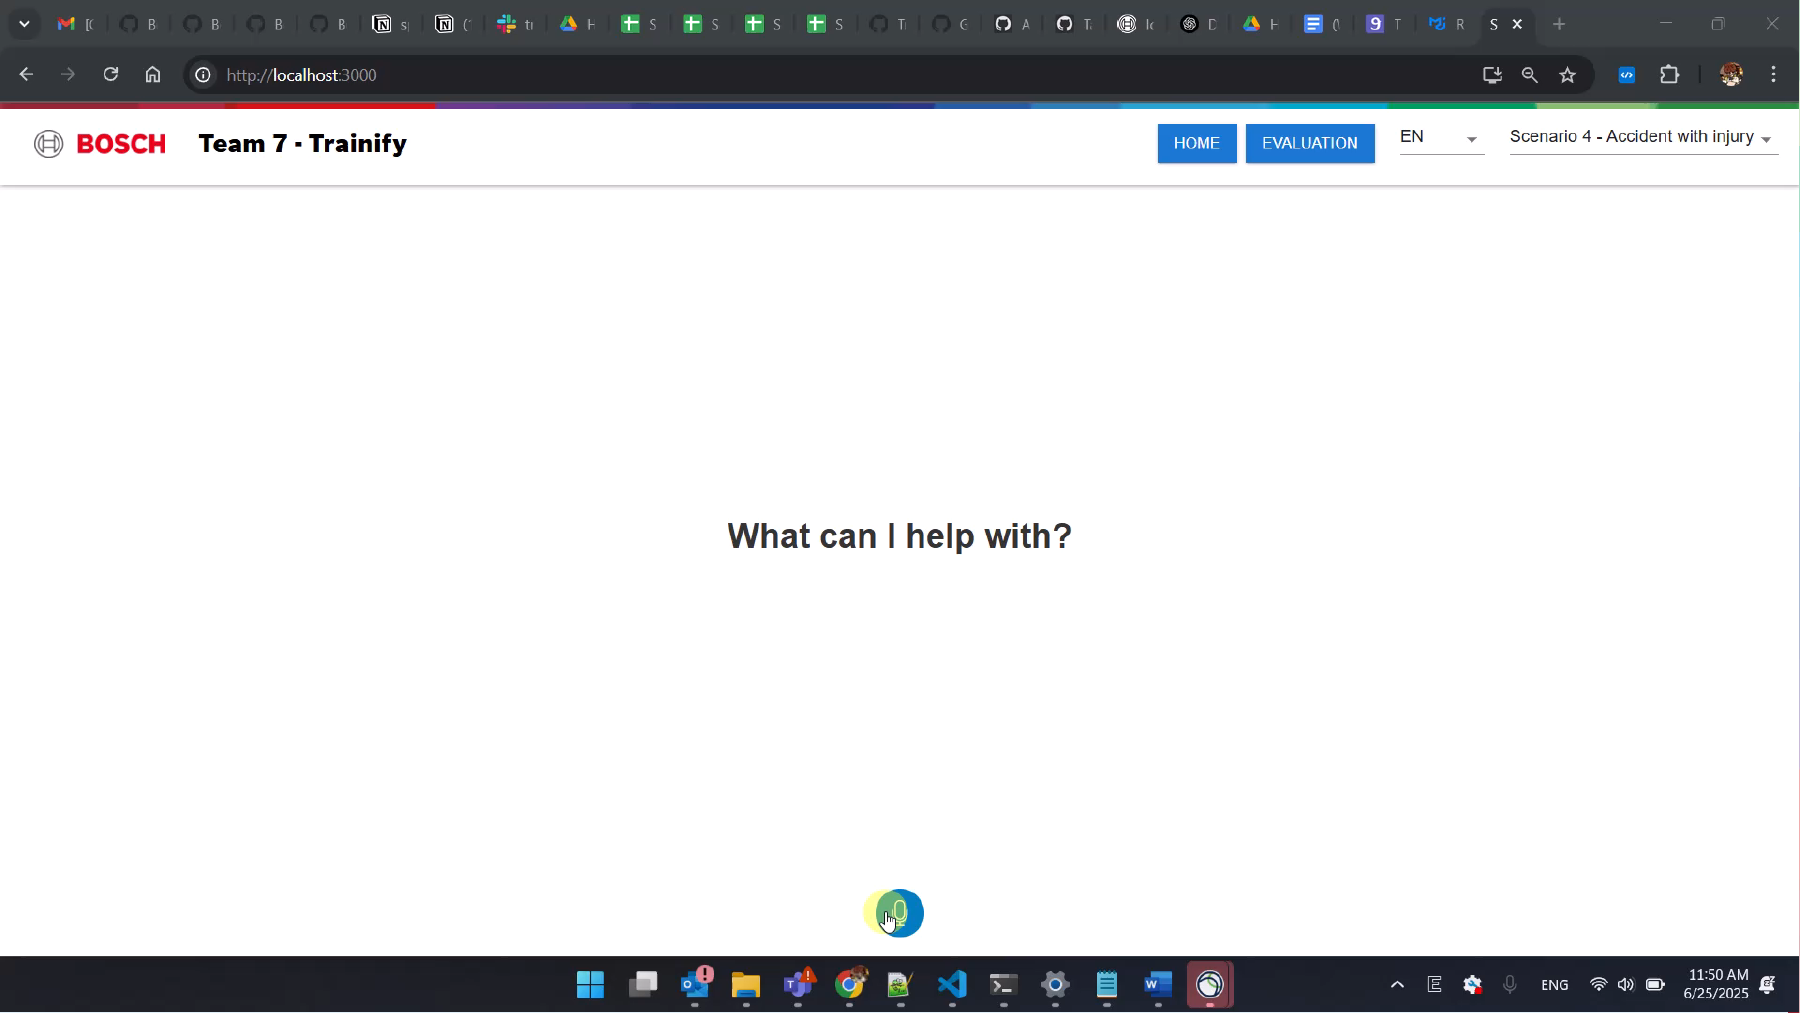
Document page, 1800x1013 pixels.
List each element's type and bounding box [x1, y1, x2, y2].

text_box [0, 0, 1800, 1013]
